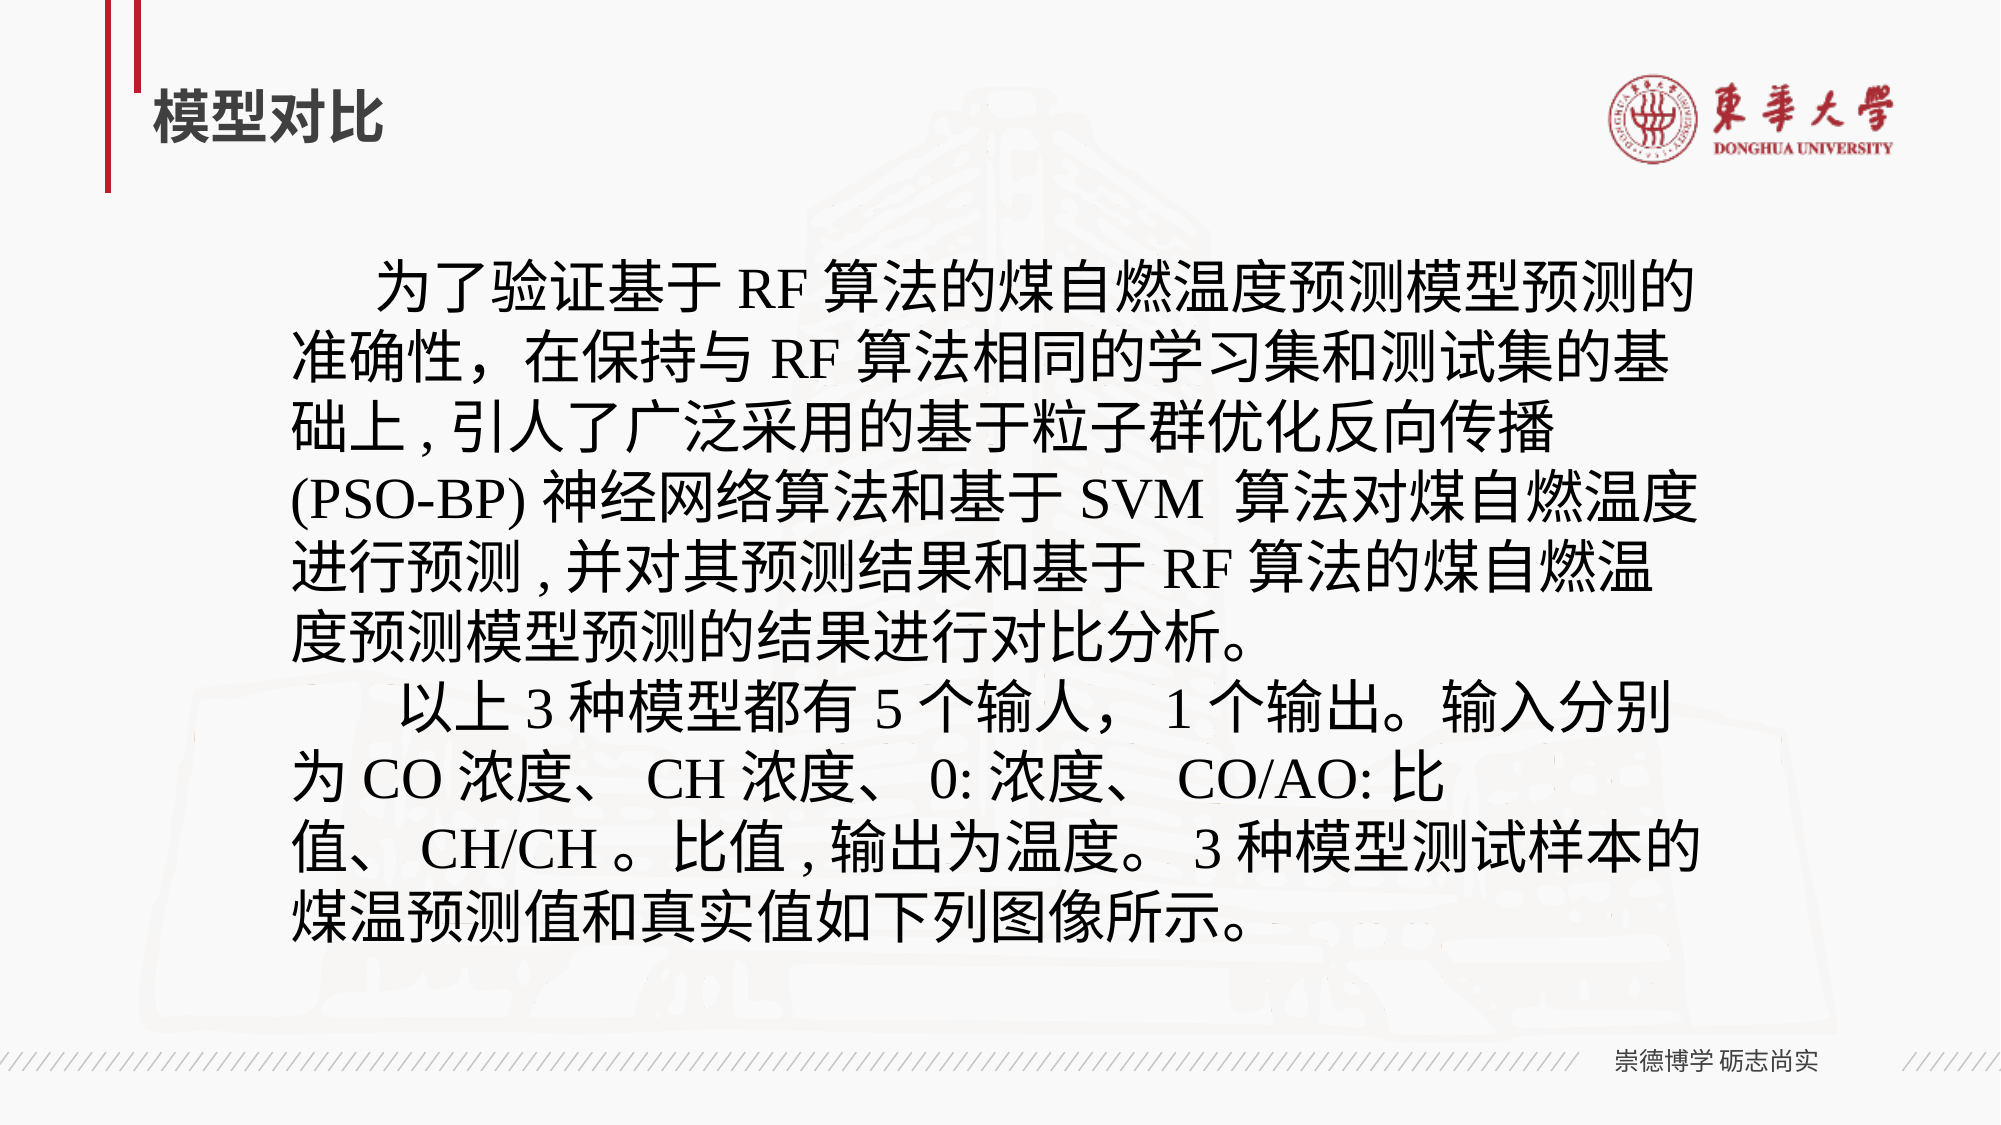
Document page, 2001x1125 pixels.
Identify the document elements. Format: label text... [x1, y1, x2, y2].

picture [138, 71, 1923, 1043]
title 模型对比 [137, 73, 1587, 165]
